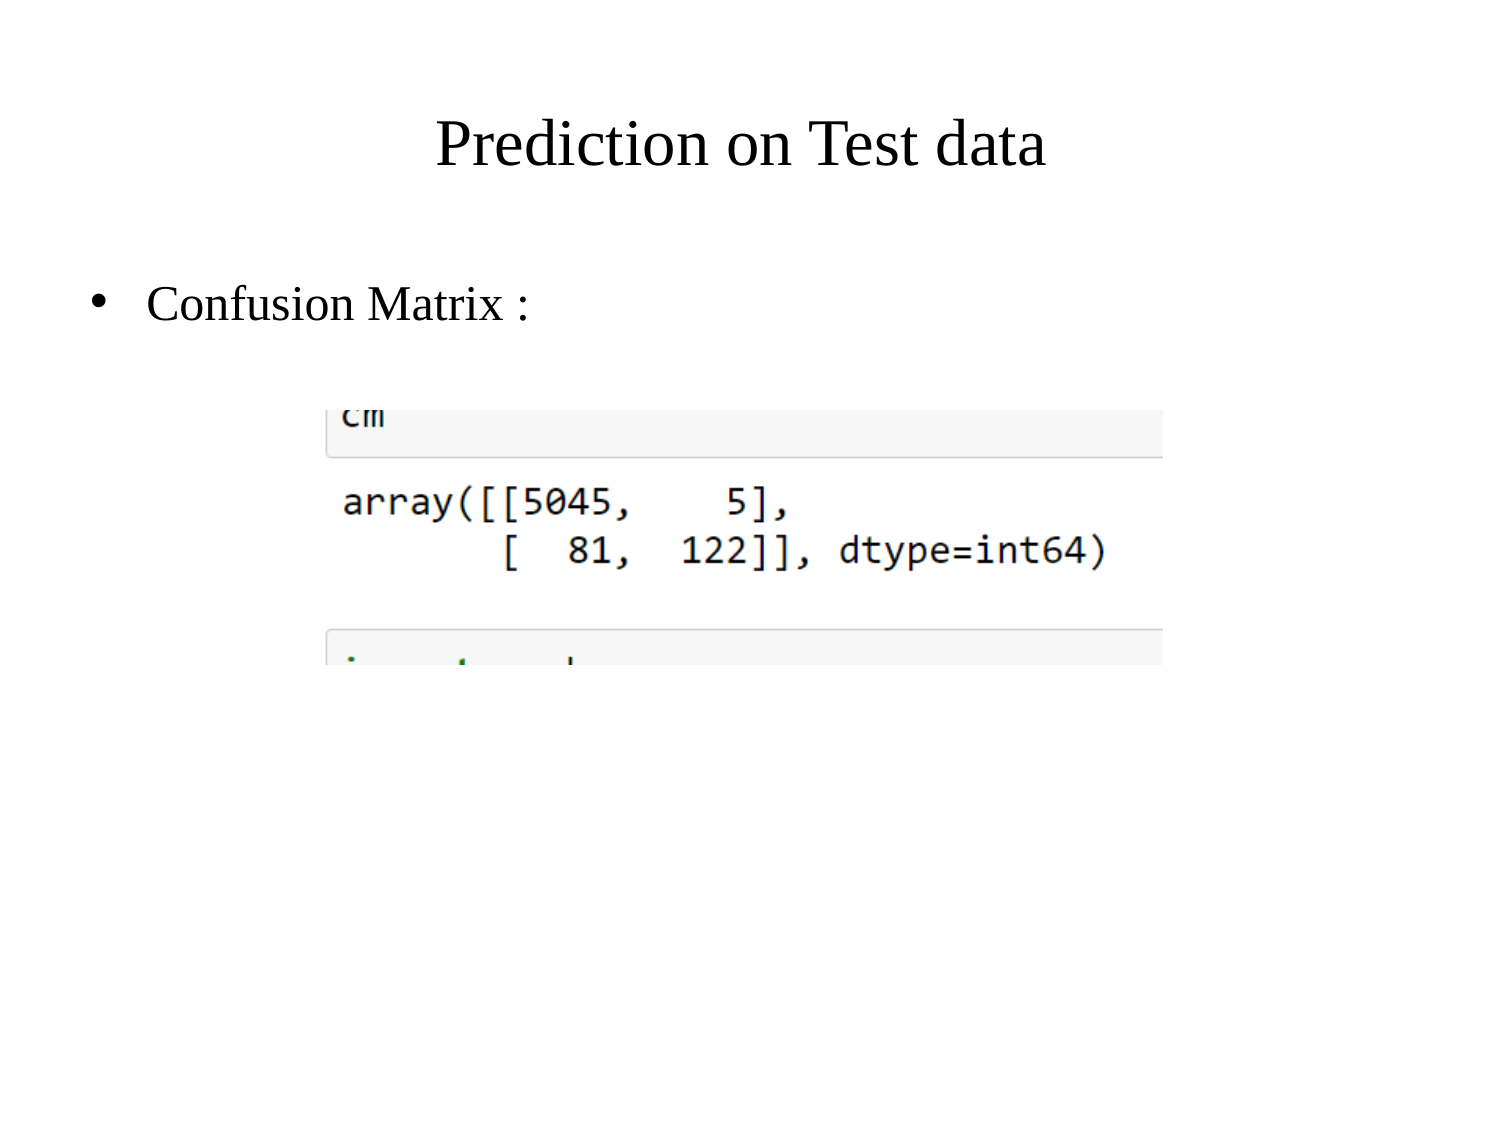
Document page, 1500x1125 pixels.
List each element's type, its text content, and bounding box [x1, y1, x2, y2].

picture [304, 409, 1163, 666]
list Confusion Matrix : [75, 262, 1425, 1005]
title Prediction on Test data [75, 45, 1425, 233]
